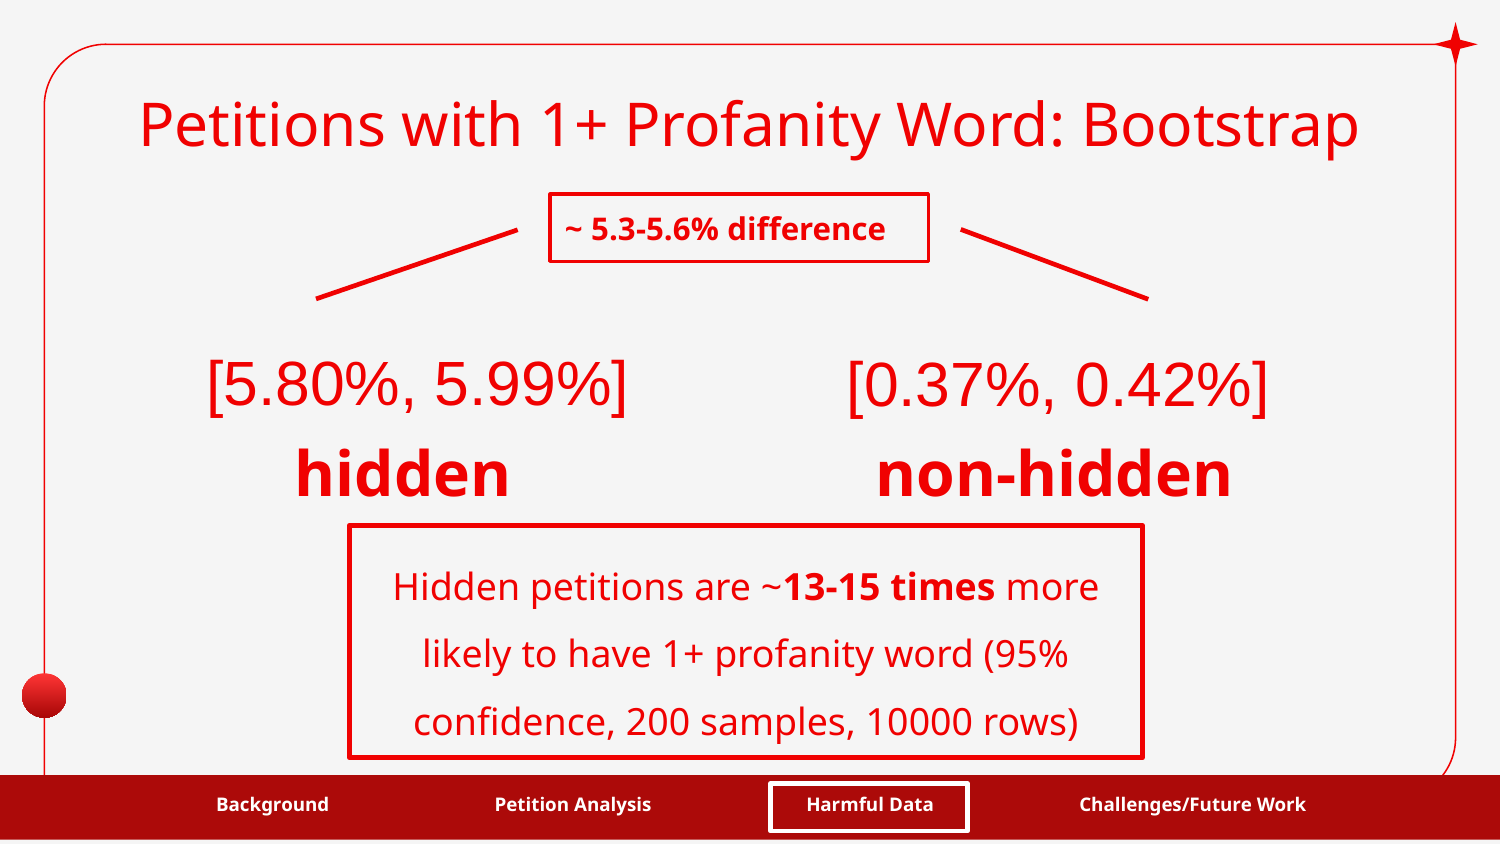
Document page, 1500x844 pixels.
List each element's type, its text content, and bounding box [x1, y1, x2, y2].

text_box hidden [233, 381, 573, 524]
subtitle [0.37%, 0.42%] [807, 291, 1309, 376]
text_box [163, 786, 1329, 822]
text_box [315, 229, 518, 300]
text_box ~ 5.3-5.6% difference [549, 193, 929, 262]
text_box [960, 229, 1149, 300]
subtitle [5.80%, 5.99%] [191, 290, 668, 563]
text_box [0, 775, 1500, 840]
title Petitions with 1+ Profanity Word: Bootstrap [72, 70, 1428, 148]
text_box Hidden petitions are ~13-15 times more likely to have 1+ profanity word (95% confidence, 200 samples, 10000 rows) [349, 525, 1143, 758]
text_box non-hidden [784, 381, 1309, 524]
